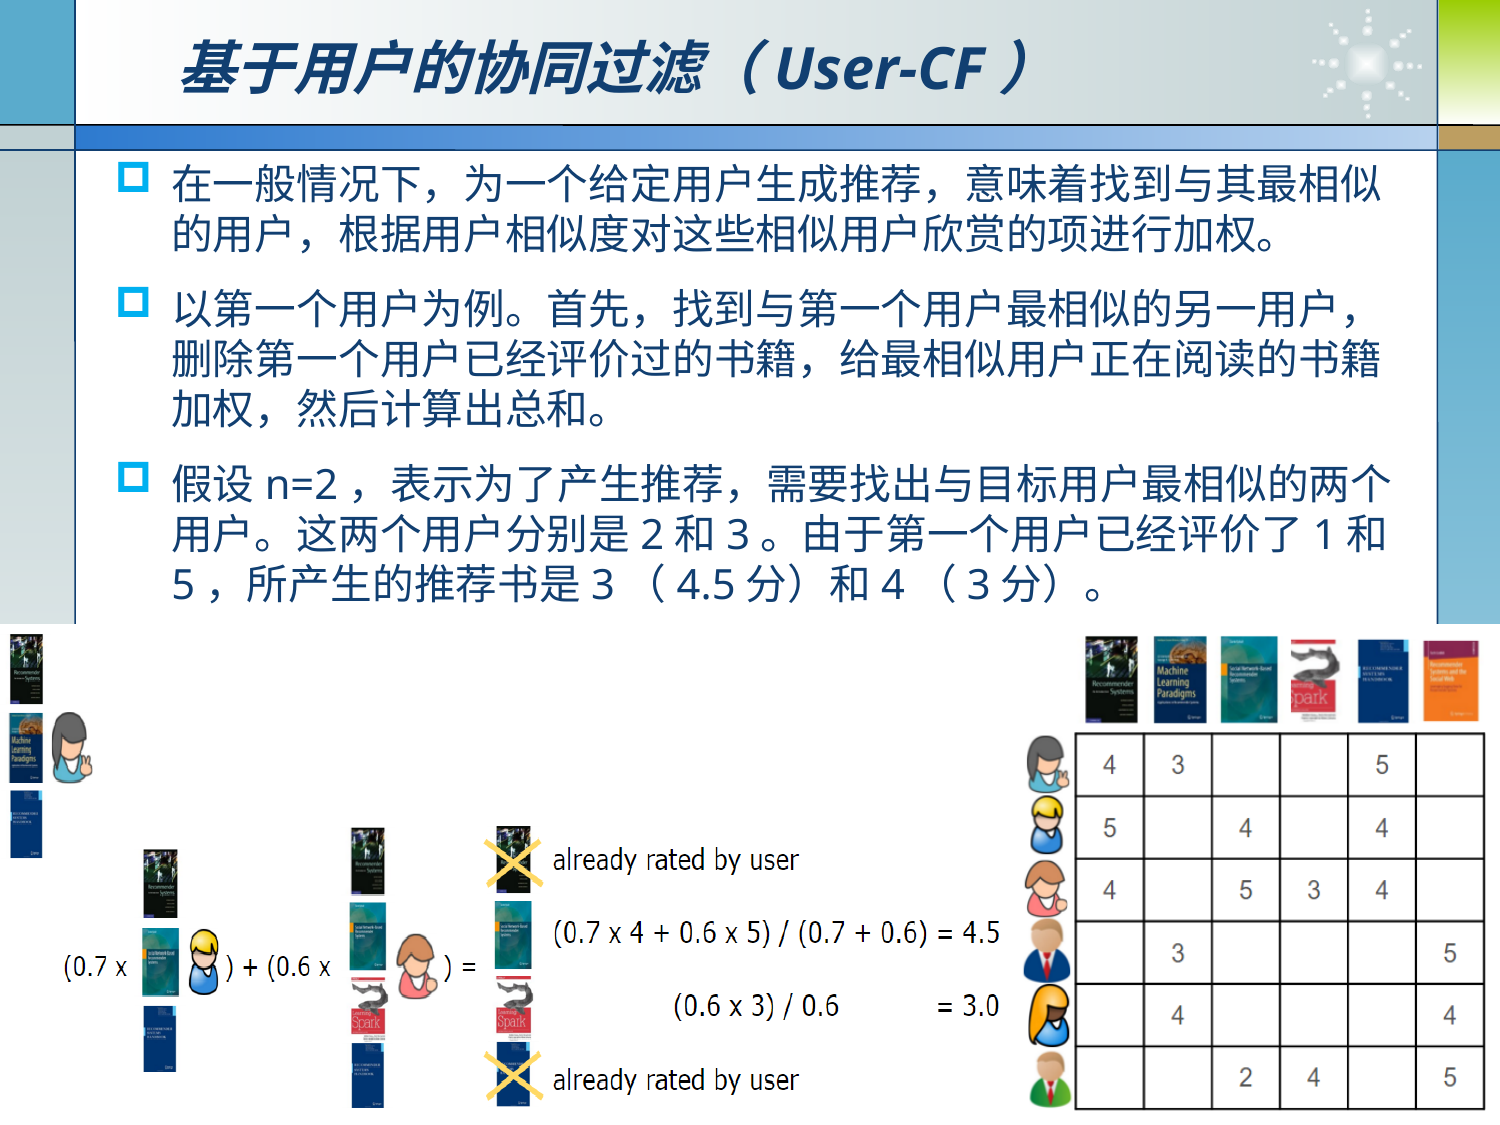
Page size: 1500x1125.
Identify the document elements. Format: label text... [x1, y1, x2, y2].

title 基于用户的协同过滤（User-CF） [162, 19, 1263, 113]
list 在一般情况下，为一个给定用户生成推荐，意味着找到与其最相似的用户，根据用户相似度对这些相似用户欣赏的项进行加权。 以第一个用户为例。首先，找到与第一个用户最相似的另一用户，删除第一个用户已经评价过的书籍，给最相似用户正在阅读的书籍加权，然后计算出总和。 假设n=2，表示为了产生推荐，需要找出与目标用户最相似的两个用户。这两个用户分别是2和3。由于第一个用户已经评价了1和5，所产生的推荐书是3（4.5分）和4（3分）。 [99, 149, 1417, 587]
picture [0, 624, 1500, 1125]
